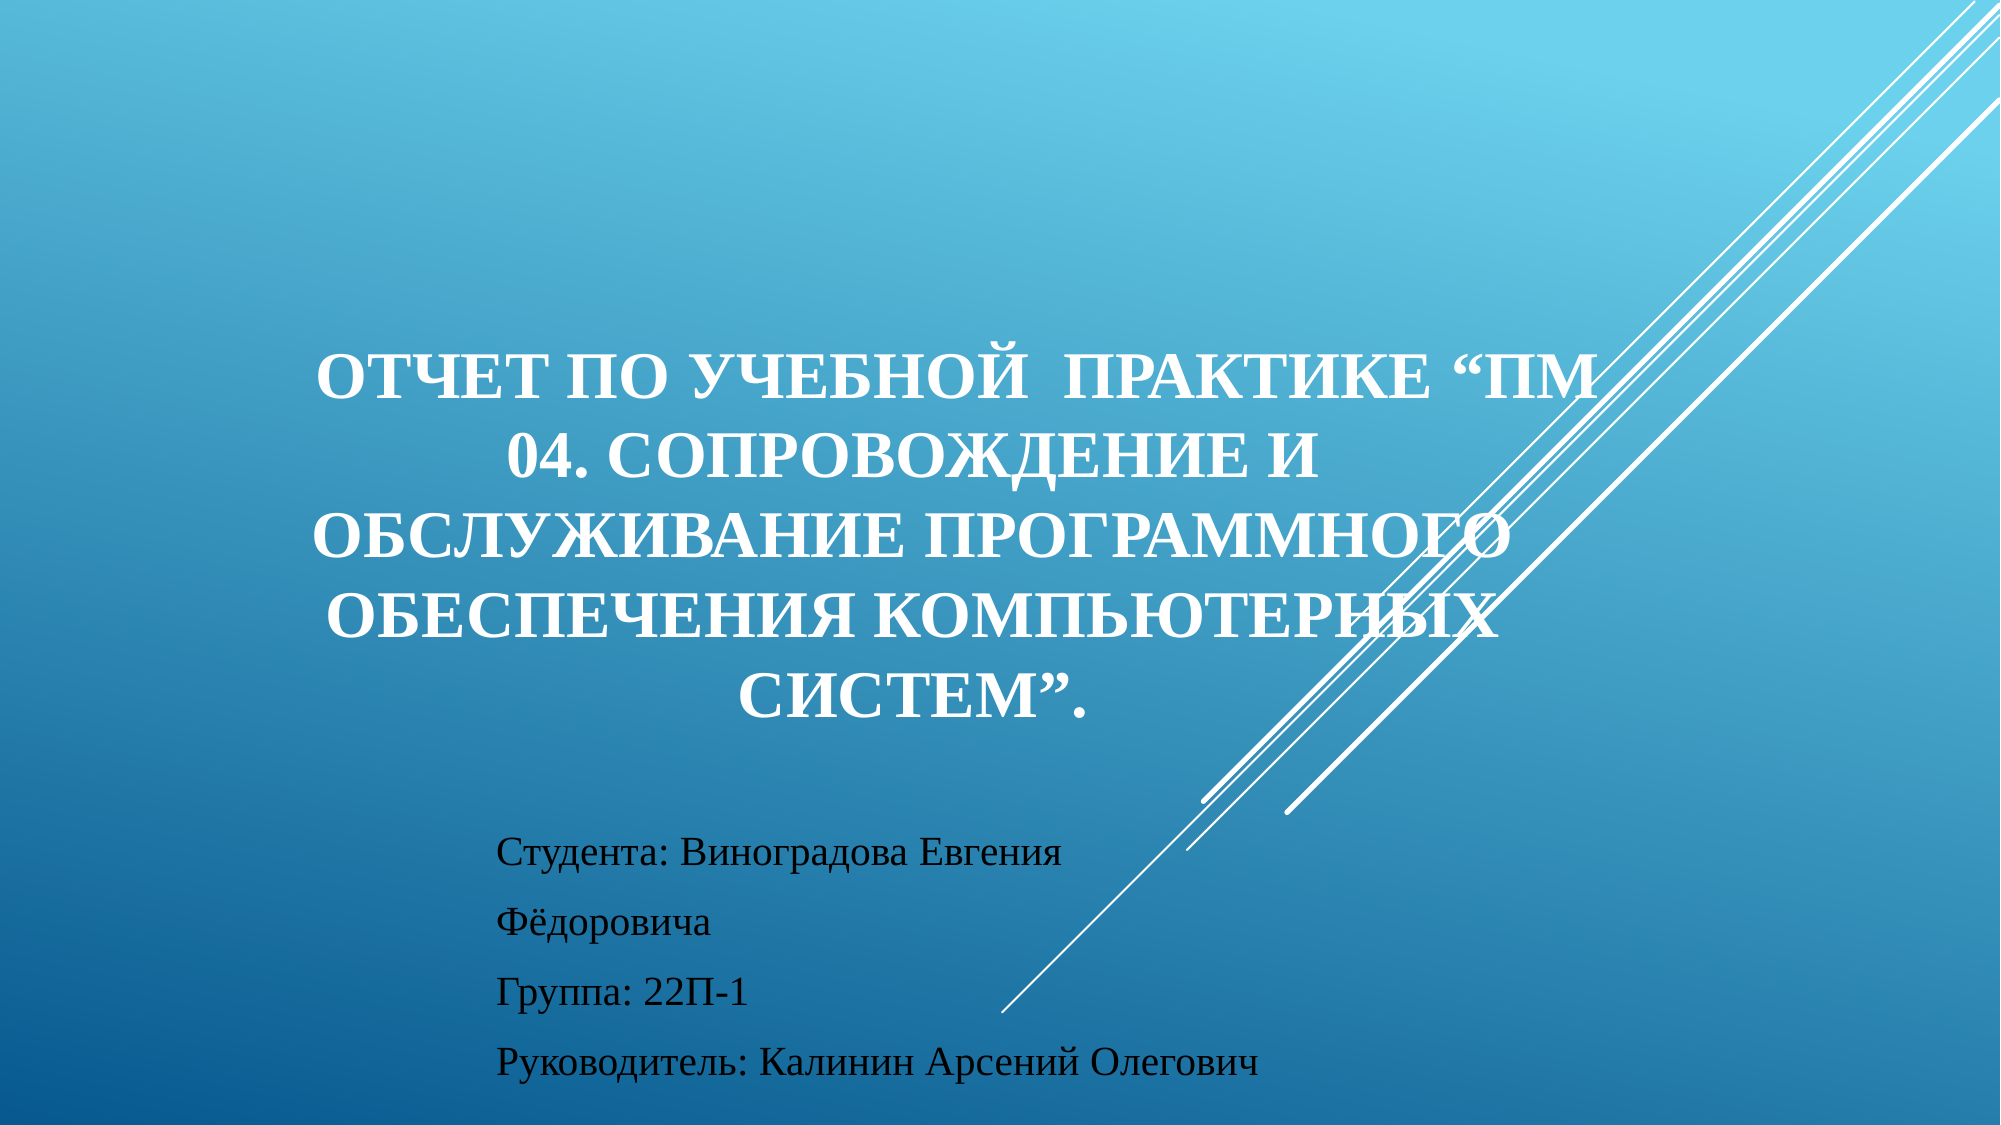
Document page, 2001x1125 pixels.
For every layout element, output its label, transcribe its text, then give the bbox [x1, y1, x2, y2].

title Отчет по учебной практике “ПМ 04. Сопровождение и обслуживание программного обеспечения компьютерных систем”. [189, 237, 1638, 784]
subtitle Студента: Виноградова Евгения Фёдоровича Группа: 22П-1 Руководитель: Калинин Арсений Олегович [481, 816, 1336, 1094]
